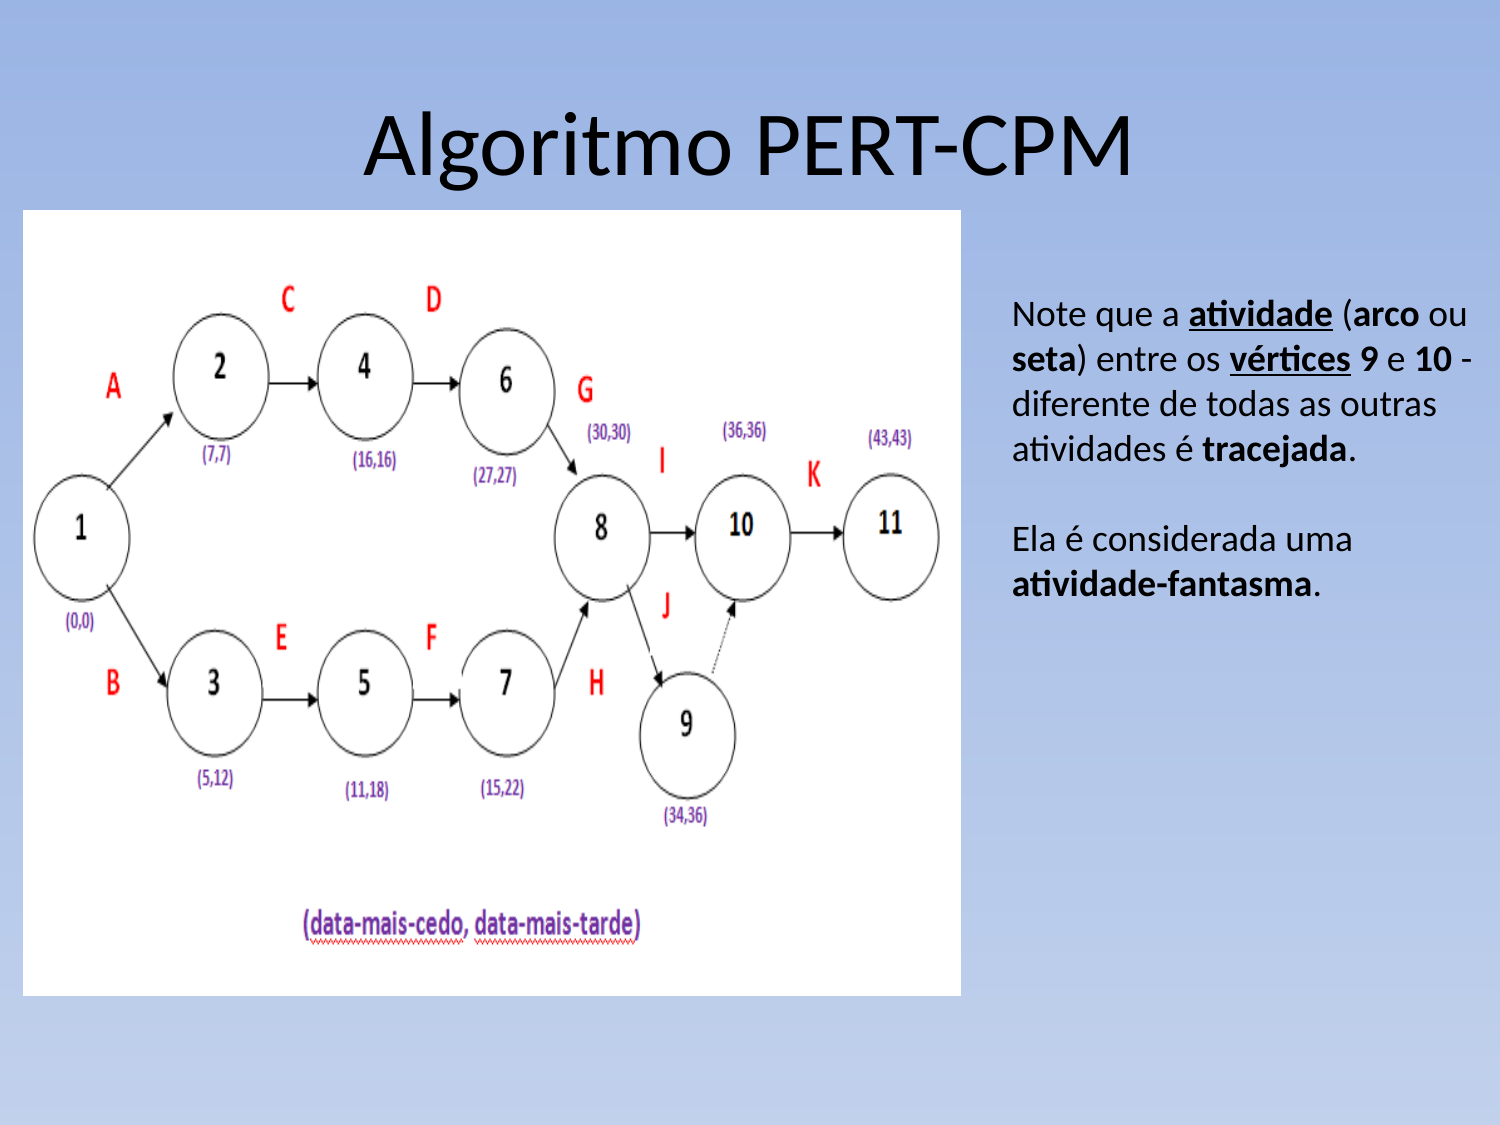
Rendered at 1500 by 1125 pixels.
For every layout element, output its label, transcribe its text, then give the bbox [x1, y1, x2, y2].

text_box Note que a atividade (arco ou seta) entre os vértices 9 e 10 - diferente de todas as outras atividades é tracejada. Ela é considerada uma atividade-fantasma. [997, 281, 1500, 701]
title Algoritmo PERT-CPM [75, 45, 1425, 233]
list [23, 210, 962, 997]
